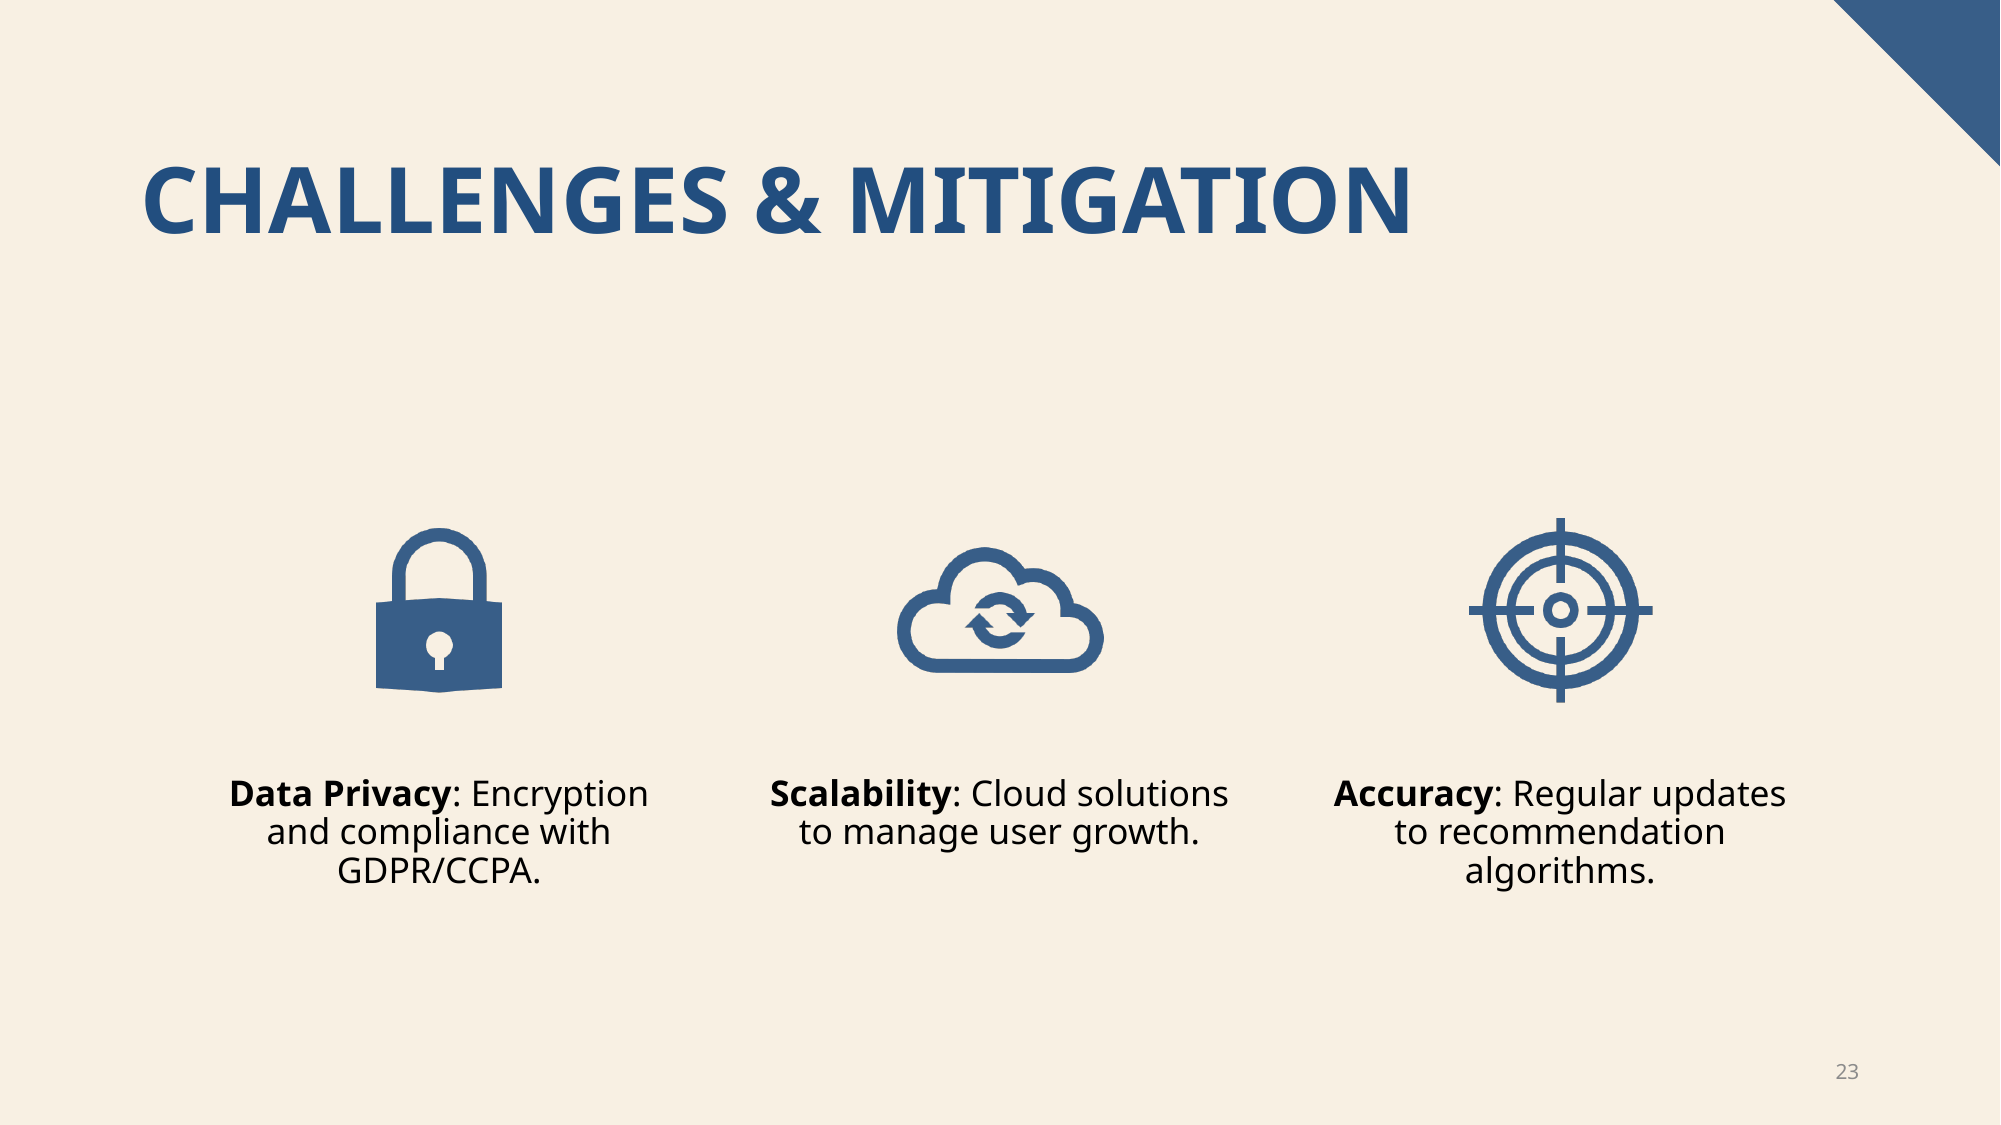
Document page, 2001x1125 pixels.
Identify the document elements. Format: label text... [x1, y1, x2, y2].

title Challenges & mitigation [125, 146, 1875, 365]
slide_number 23 [1799, 1042, 1875, 1103]
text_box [124, 396, 1875, 1000]
